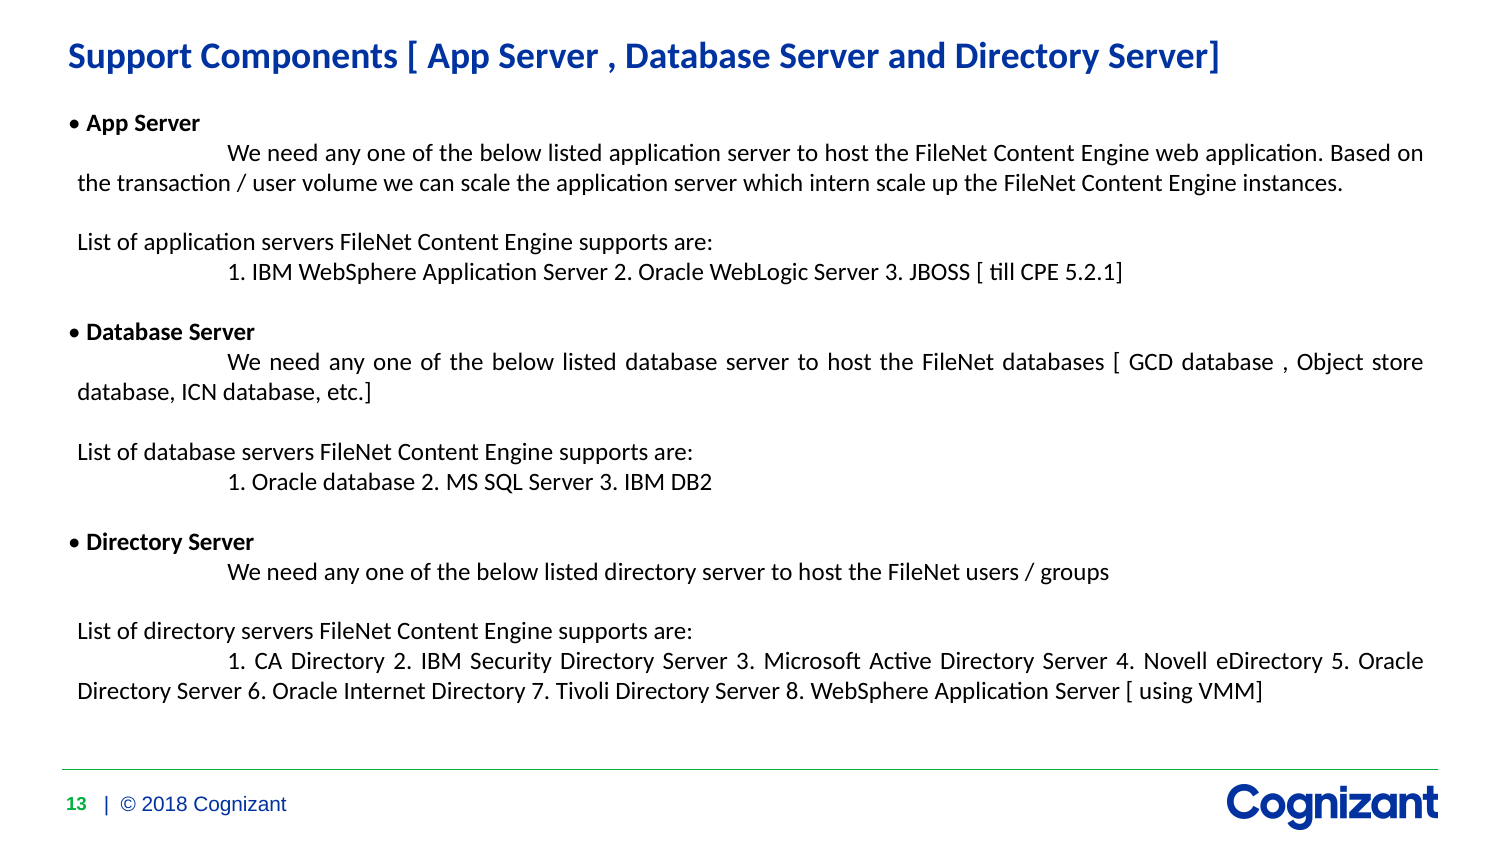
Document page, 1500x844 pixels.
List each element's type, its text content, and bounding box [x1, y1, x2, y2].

text_box Support Components [ App Server , Database Server and Directory Server] • App Server We need any one of the below listed application server to host the FileNet Content Engine web application. Based on the transaction / user volume we can scale the application server which intern scale up the FileNet Content Engine instances. List of application servers FileNet Content Engine supports are: 1. IBM WebSphere Application Server 2. Oracle WebLogic Server 3. JBOSS [ till CPE 5.2.1] • Database Server We need any one of the below listed database server to host the FileNet databases [ GCD database , Object store database, ICN database, etc.] List of database servers FileNet Content Engine supports are: 1. Oracle database 2. MS SQL Server 3. IBM DB2 • Directory Server We need any one of the below listed directory server to host the FileNet users / groups List of directory servers FileNet Content Engine supports are: 1. CA Directory 2. IBM Security Directory Server 3. Microsoft Active Directory Server 4. Novell eDirectory 5. Oracle Directory Server 6. Oracle Internet Directory 7. Tivoli Directory Server 8. WebSphere Application Server [ using VMM] [53, 23, 1442, 803]
slide_number 13 [66, 803, 104, 817]
picture [1227, 803, 1438, 830]
